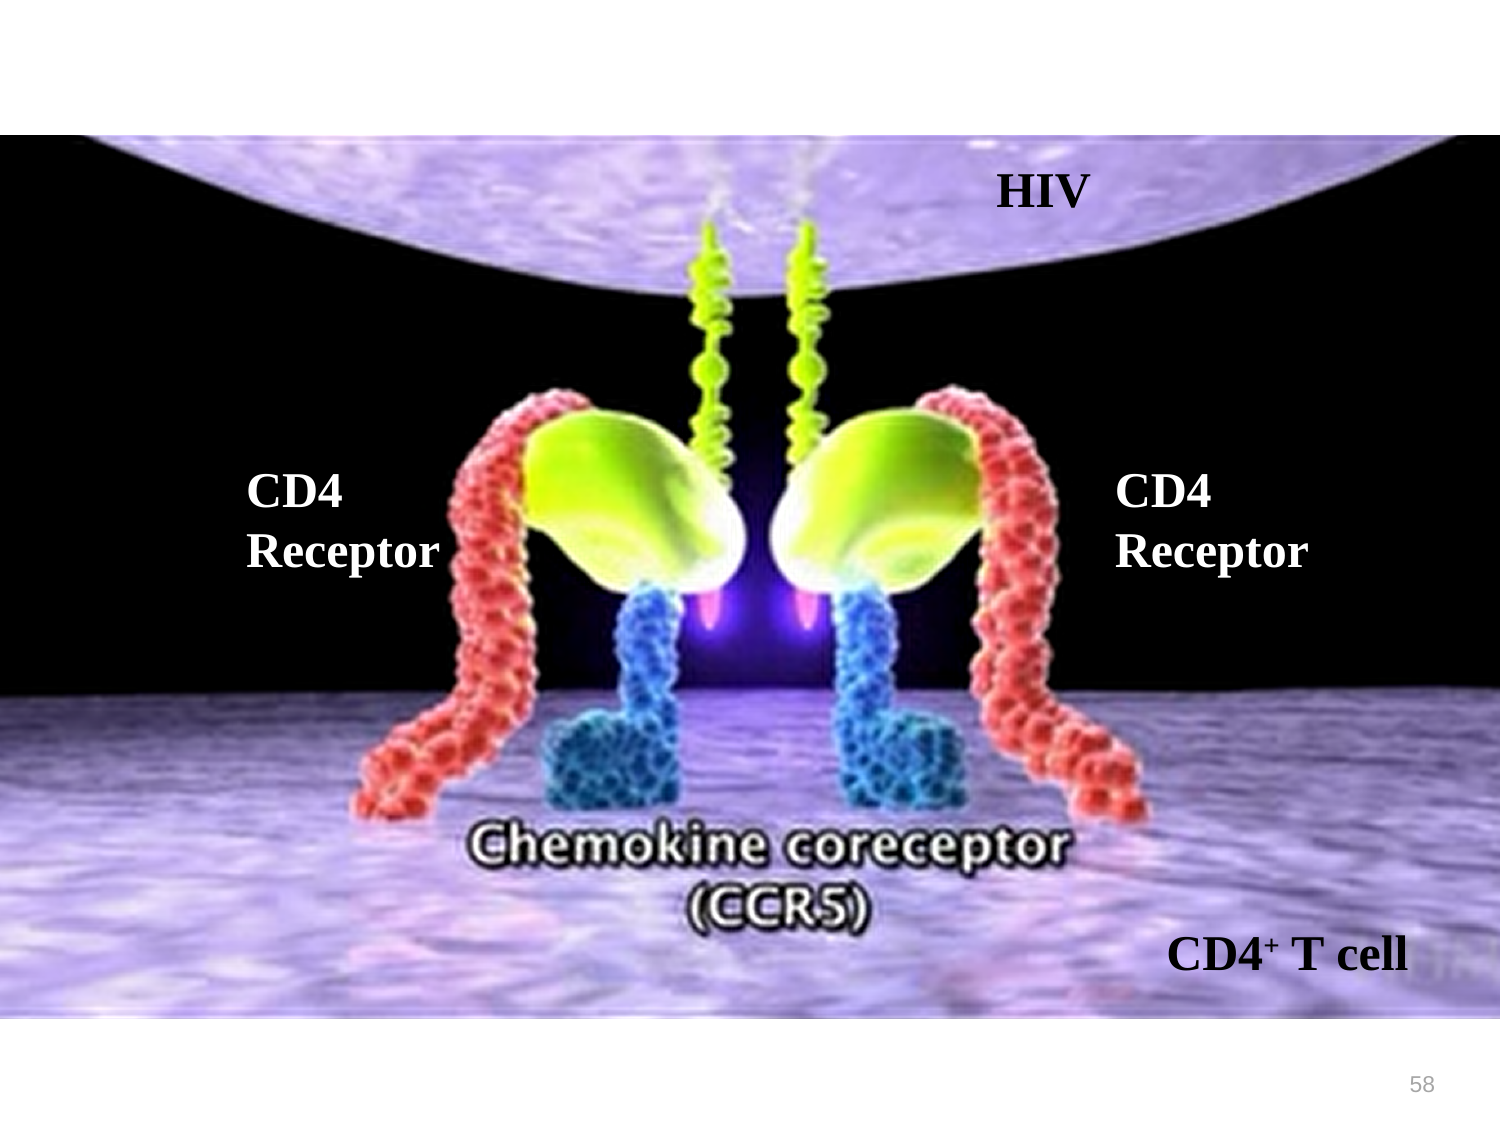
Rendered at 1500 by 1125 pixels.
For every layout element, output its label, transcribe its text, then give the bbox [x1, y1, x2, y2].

slide_number 58 [1137, 1062, 1450, 1114]
picture [0, 135, 1500, 1019]
